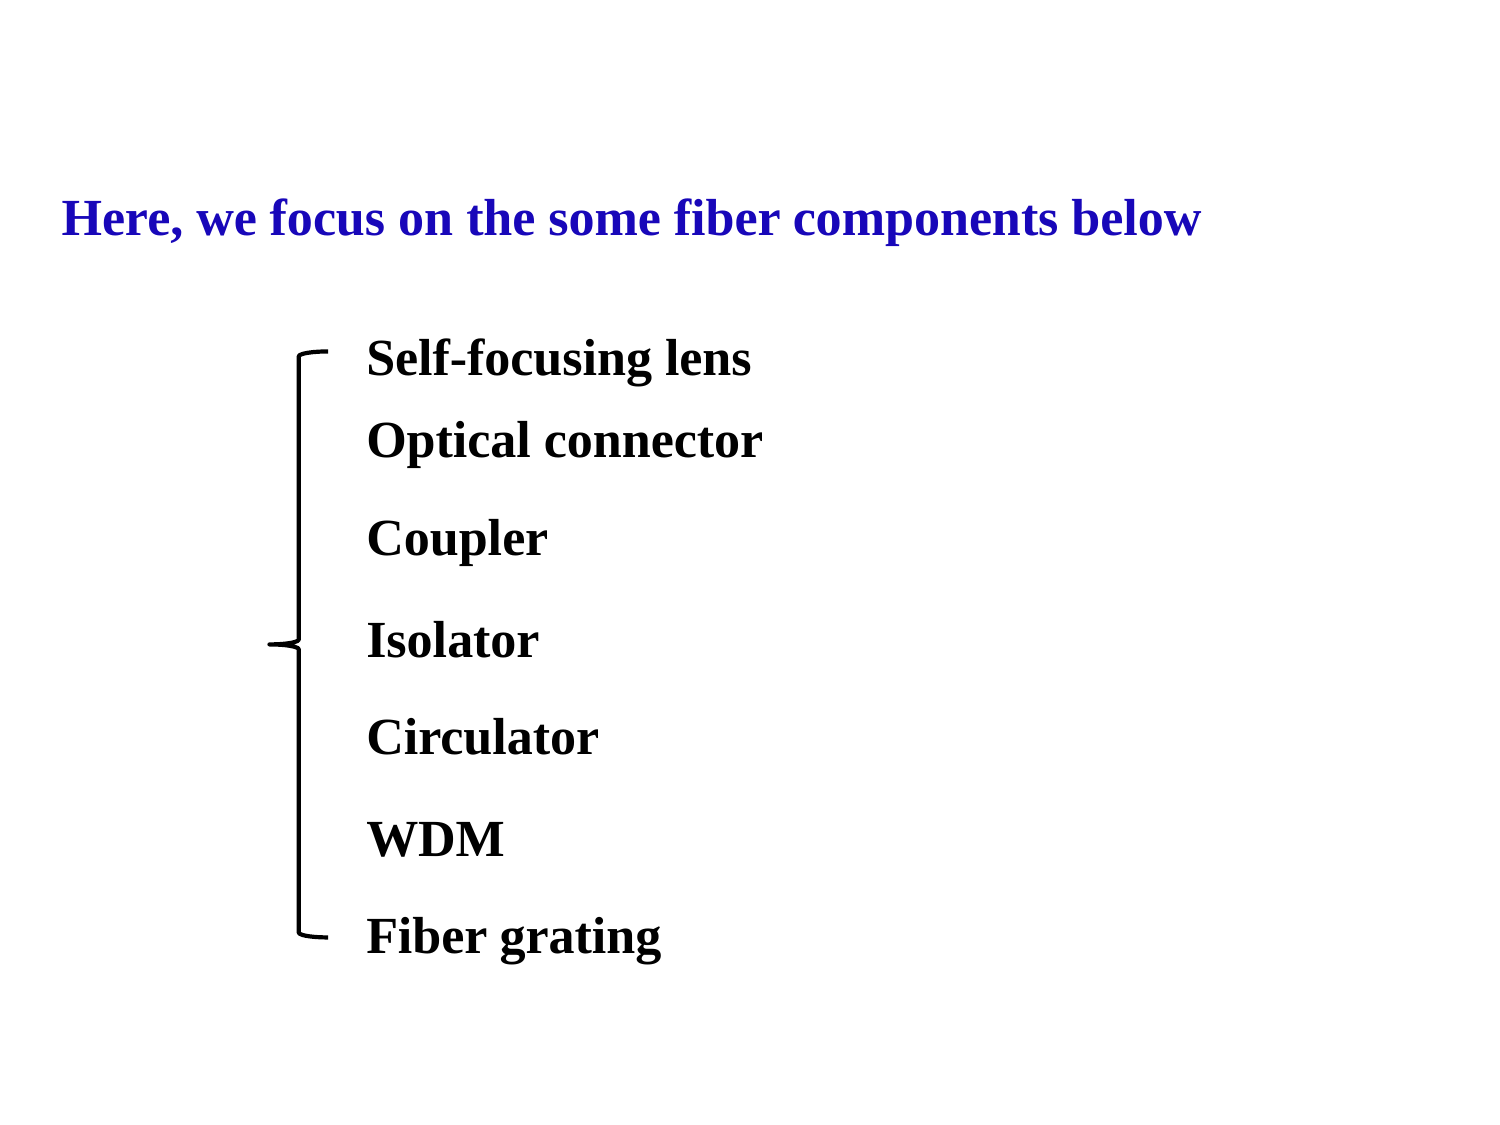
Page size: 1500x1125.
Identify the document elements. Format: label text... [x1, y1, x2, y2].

text_box Isolator [351, 597, 821, 675]
text_box Fiber grating [351, 894, 704, 972]
text_box WDM [351, 796, 528, 875]
text_box Here, we focus on the some fiber components below [46, 175, 1454, 253]
text_box Self-focusing lens [351, 316, 880, 394]
text_box [268, 350, 329, 939]
text_box Circulator [351, 695, 821, 773]
text_box Optical connector [351, 398, 928, 476]
text_box Coupler [351, 495, 821, 574]
